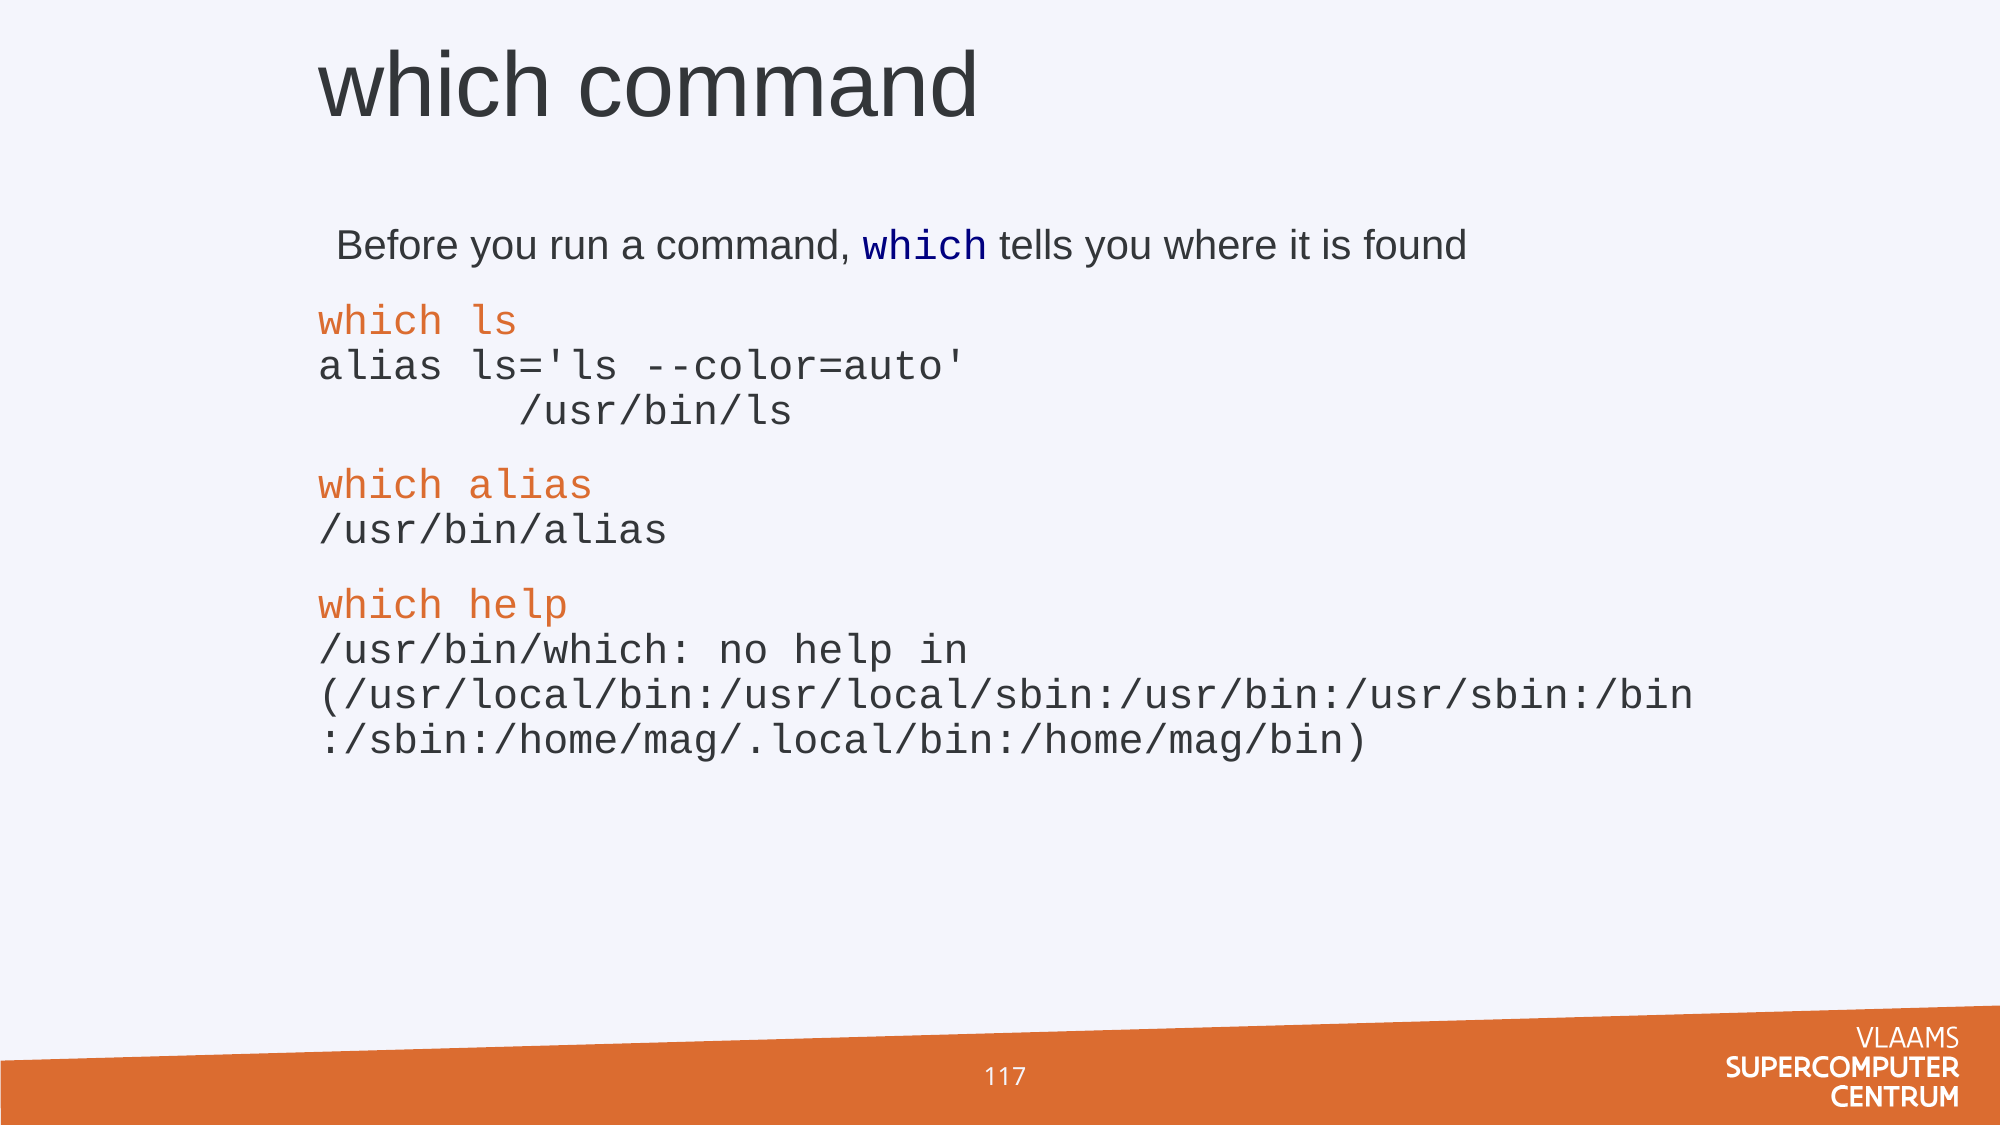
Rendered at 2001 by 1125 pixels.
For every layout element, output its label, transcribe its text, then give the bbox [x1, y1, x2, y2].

slide_number 117 [958, 1047, 1042, 1108]
title which command [303, 0, 1508, 181]
list Before you run a command, which tells you where it is found which ls alias ls='ls --color=auto' /usr/bin/ls which alias /usr/bin/alias which help /usr/bin/which: no help in (/usr/local/bin:/usr/local/sbin:/usr/bin:/usr/sbin:/bin:/sbin:/home/mag/.local/bin:/home/mag/bin) [303, 216, 1721, 869]
picture [1725, 1021, 1960, 1117]
